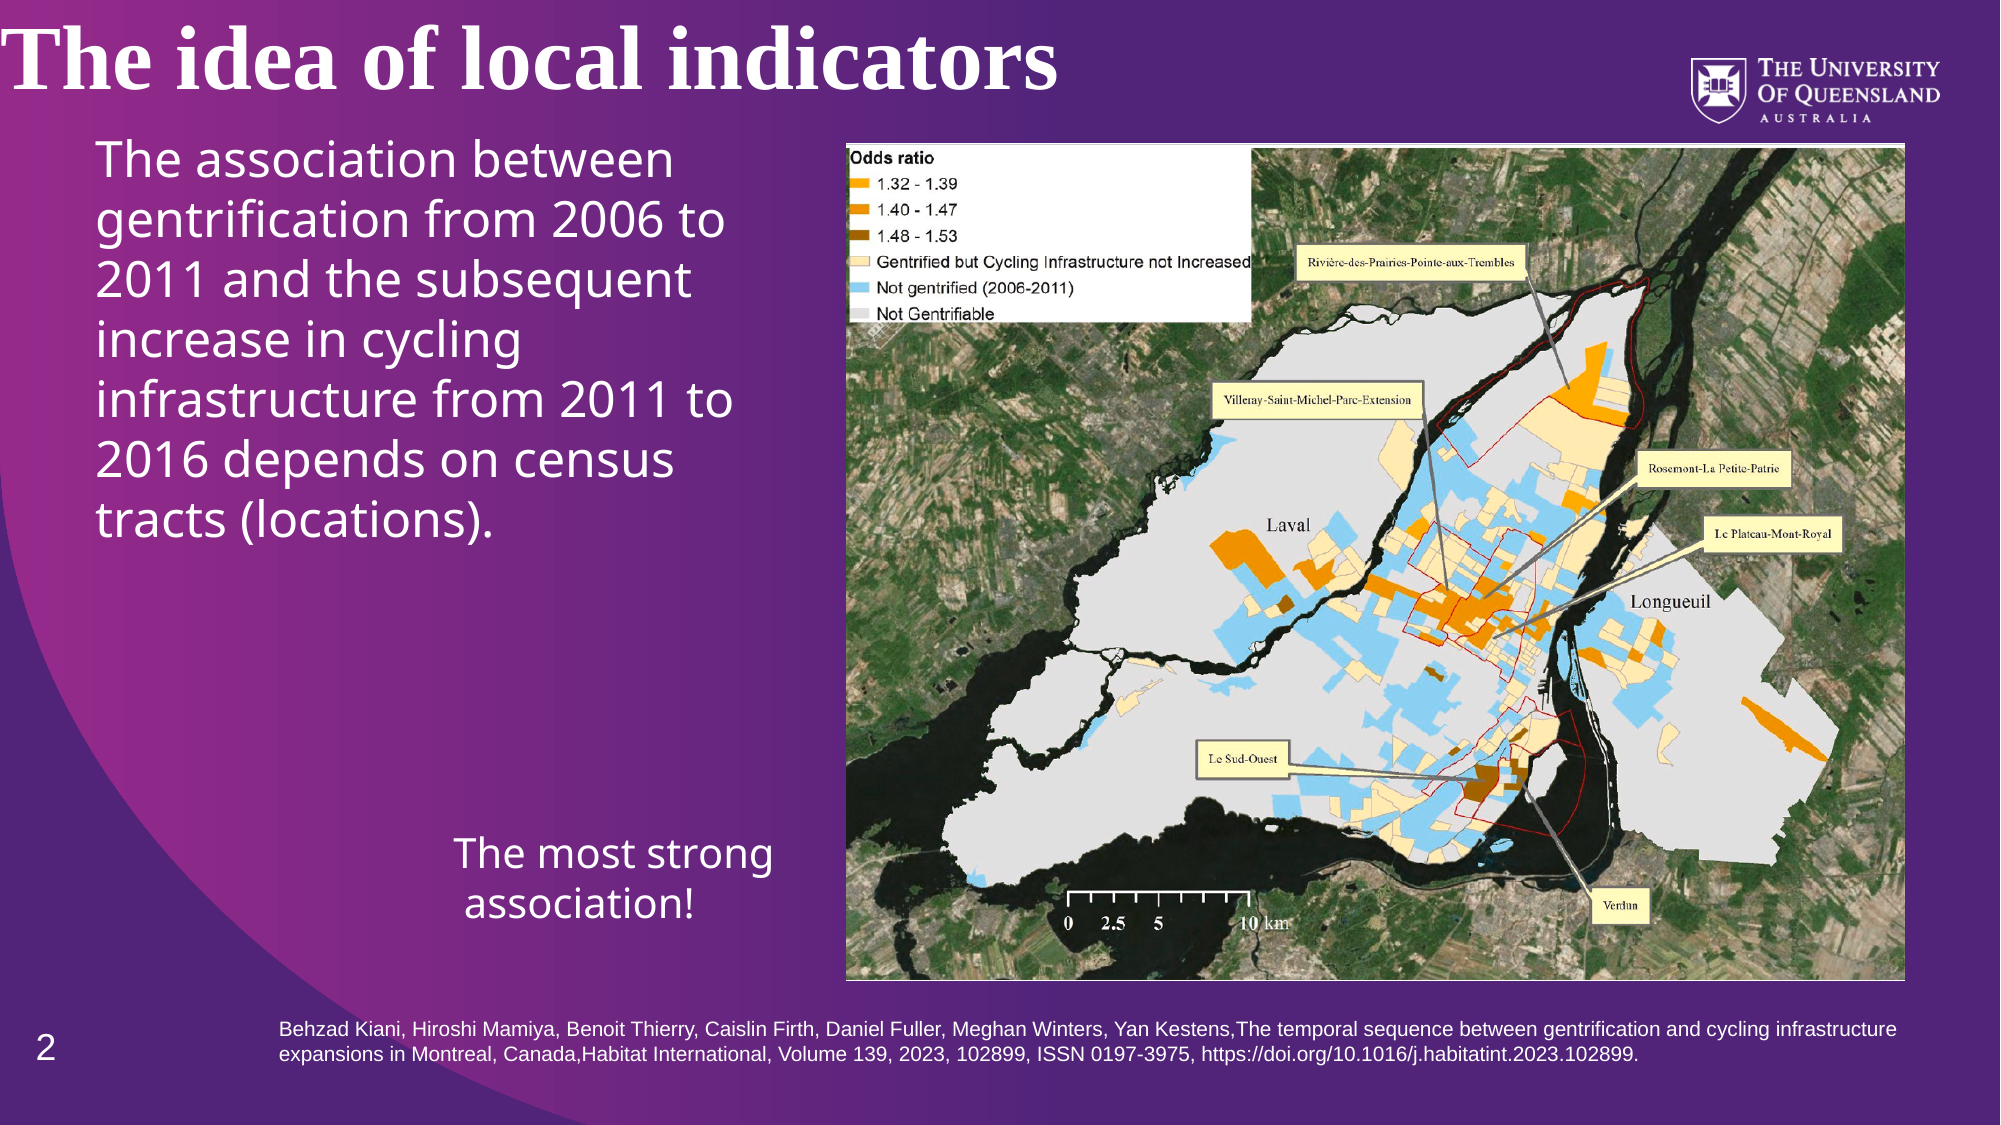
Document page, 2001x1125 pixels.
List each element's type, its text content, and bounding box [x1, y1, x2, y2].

text_box Behzad Kiani, Hiroshi Mamiya, Benoit Thierry, Caislin Firth, Daniel Fuller, Meghan Winters, Yan Kestens,The temporal sequence between gentrification and cycling infrastructure expansions in Montreal, Canada,Habitat International, Volume 139, 2023, 102899, ISSN 0197-3975, https://doi.org/10.1016/j.habitatint.2023.102899. [278, 1015, 1949, 1077]
picture [1763, 58, 1940, 124]
picture [846, 143, 1905, 981]
text_box The idea of local indicators [0, 10, 1763, 224]
text_box The most strong association! [438, 819, 846, 935]
text_box 2 [20, 1015, 141, 1076]
text_box The association between gentrification from 2006 to 2011 and the subsequent increase in cycling infrastructure from 2011 to 2016 depends on census tracts (locations). [80, 120, 817, 555]
